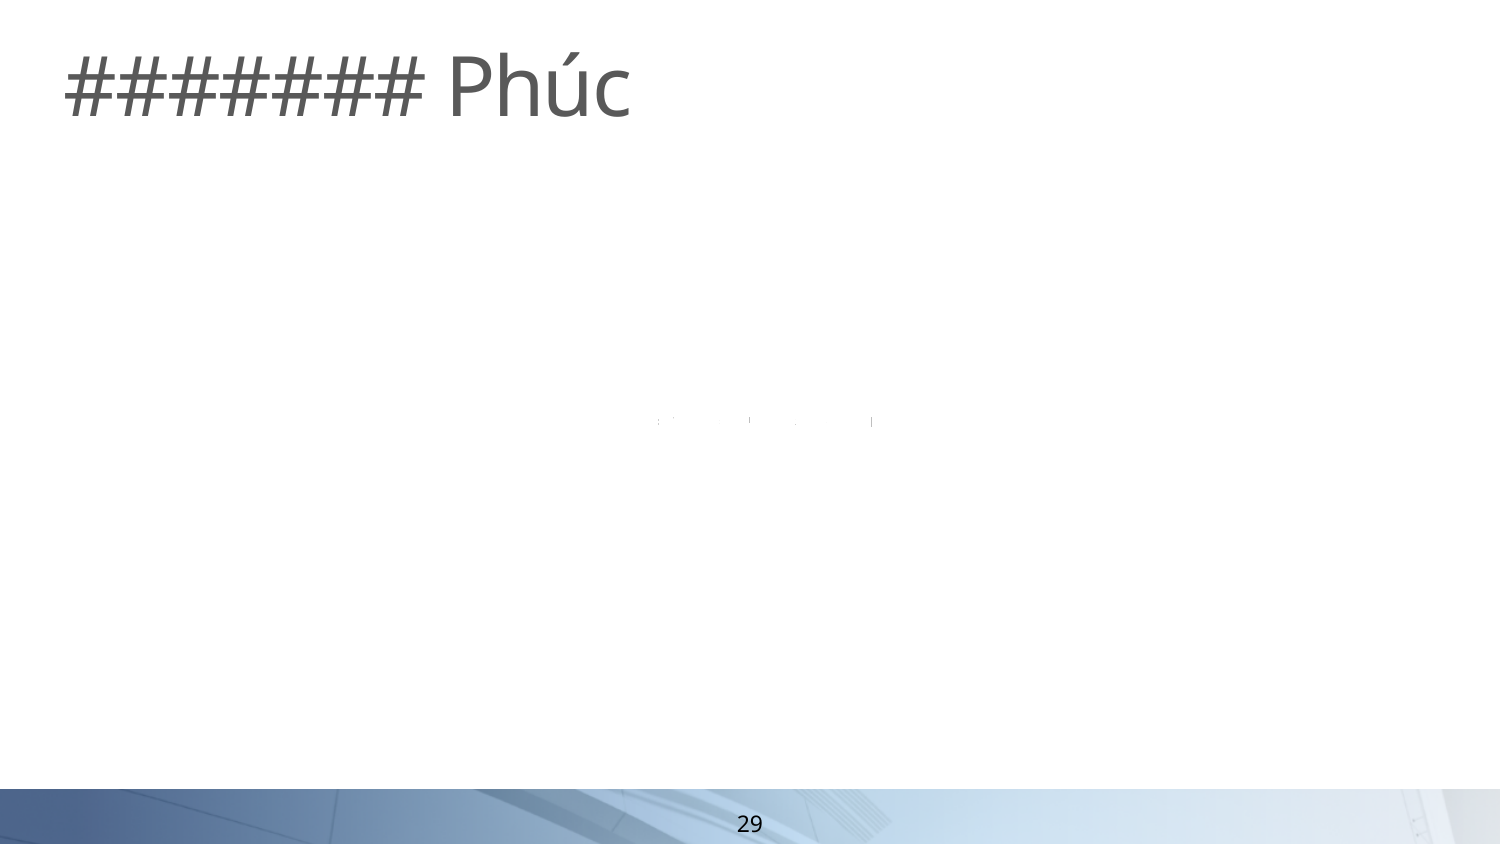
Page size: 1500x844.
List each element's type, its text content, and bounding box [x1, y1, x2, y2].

title ####### Phúc [63, 44, 1436, 113]
picture [0, 789, 1500, 844]
picture [613, 417, 887, 427]
